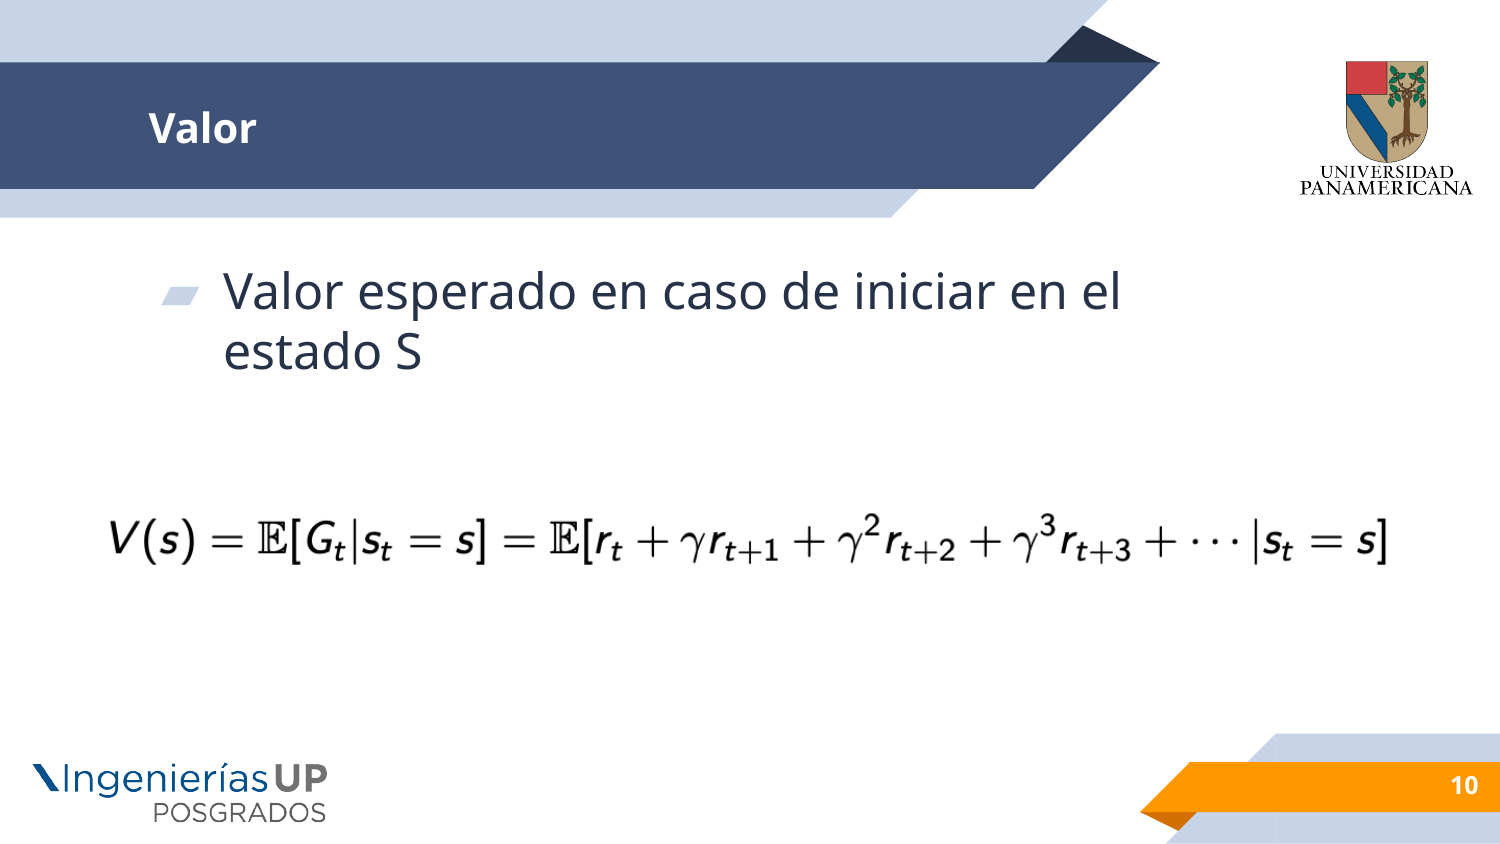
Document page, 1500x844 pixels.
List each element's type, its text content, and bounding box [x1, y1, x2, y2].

picture [15, 737, 344, 844]
slide_number 10 [1249, 760, 1494, 813]
picture [1286, 44, 1490, 210]
title Valor [133, 64, 1035, 190]
picture [94, 507, 1406, 587]
list Valor esperado en caso de iniciar en el estado S [133, 217, 1140, 422]
